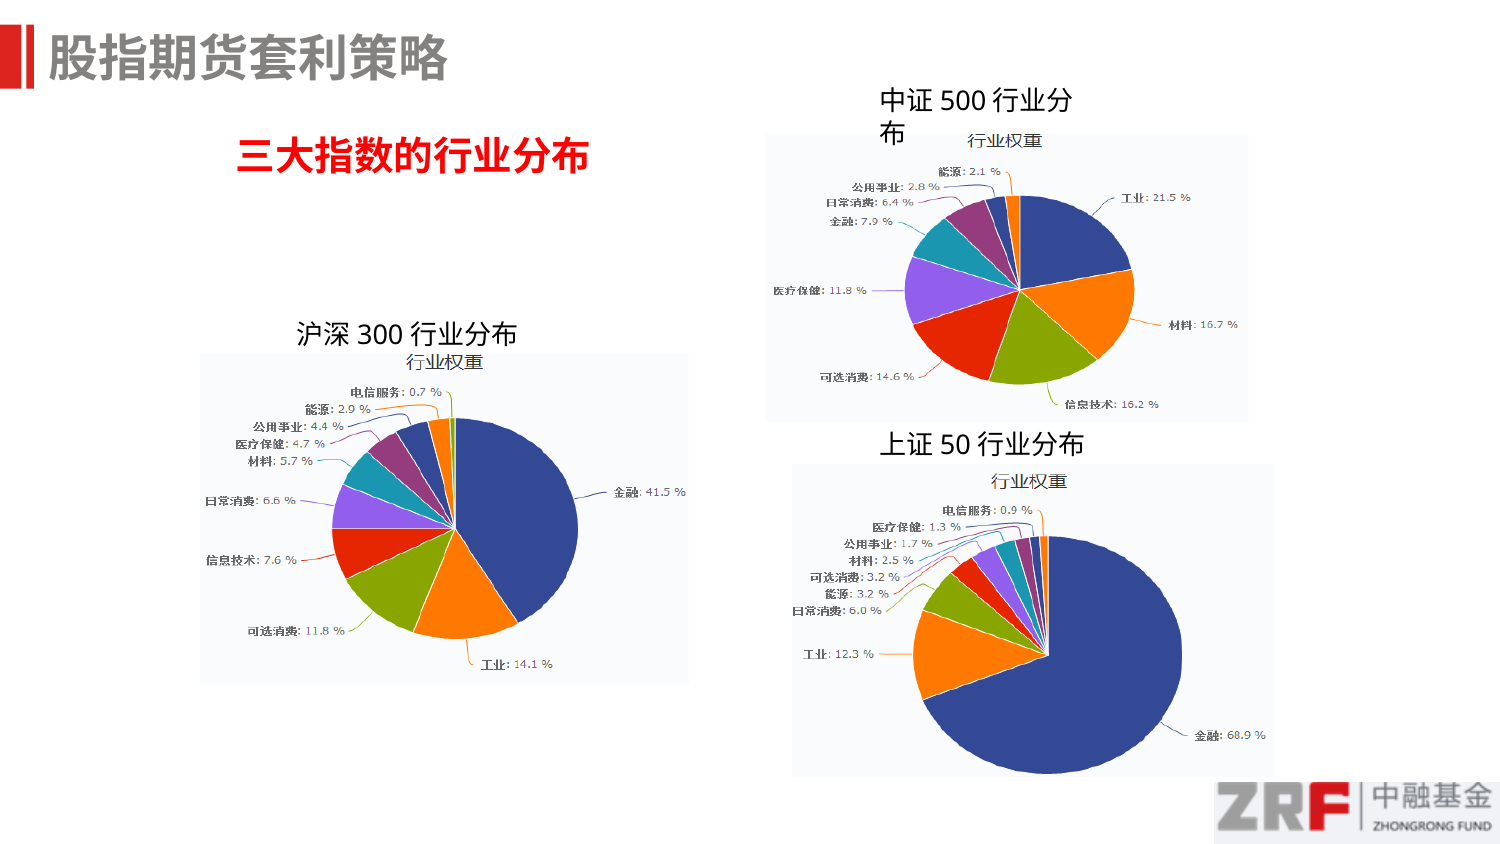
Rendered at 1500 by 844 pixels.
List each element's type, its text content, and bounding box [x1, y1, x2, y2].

text_box [0, 24, 22, 90]
text_box 中证500行业分布 [868, 78, 1105, 134]
text_box 上证50行业分布 [868, 422, 1190, 464]
text_box 沪深300行业分布 [285, 311, 607, 354]
text_box [25, 24, 35, 90]
picture [200, 354, 689, 684]
picture [766, 134, 1249, 422]
text_box 三大指数的行业分布 [144, 126, 657, 184]
picture [1214, 782, 1500, 844]
text_box 股指期货套利策略 [33, 18, 493, 94]
picture [792, 464, 1274, 777]
